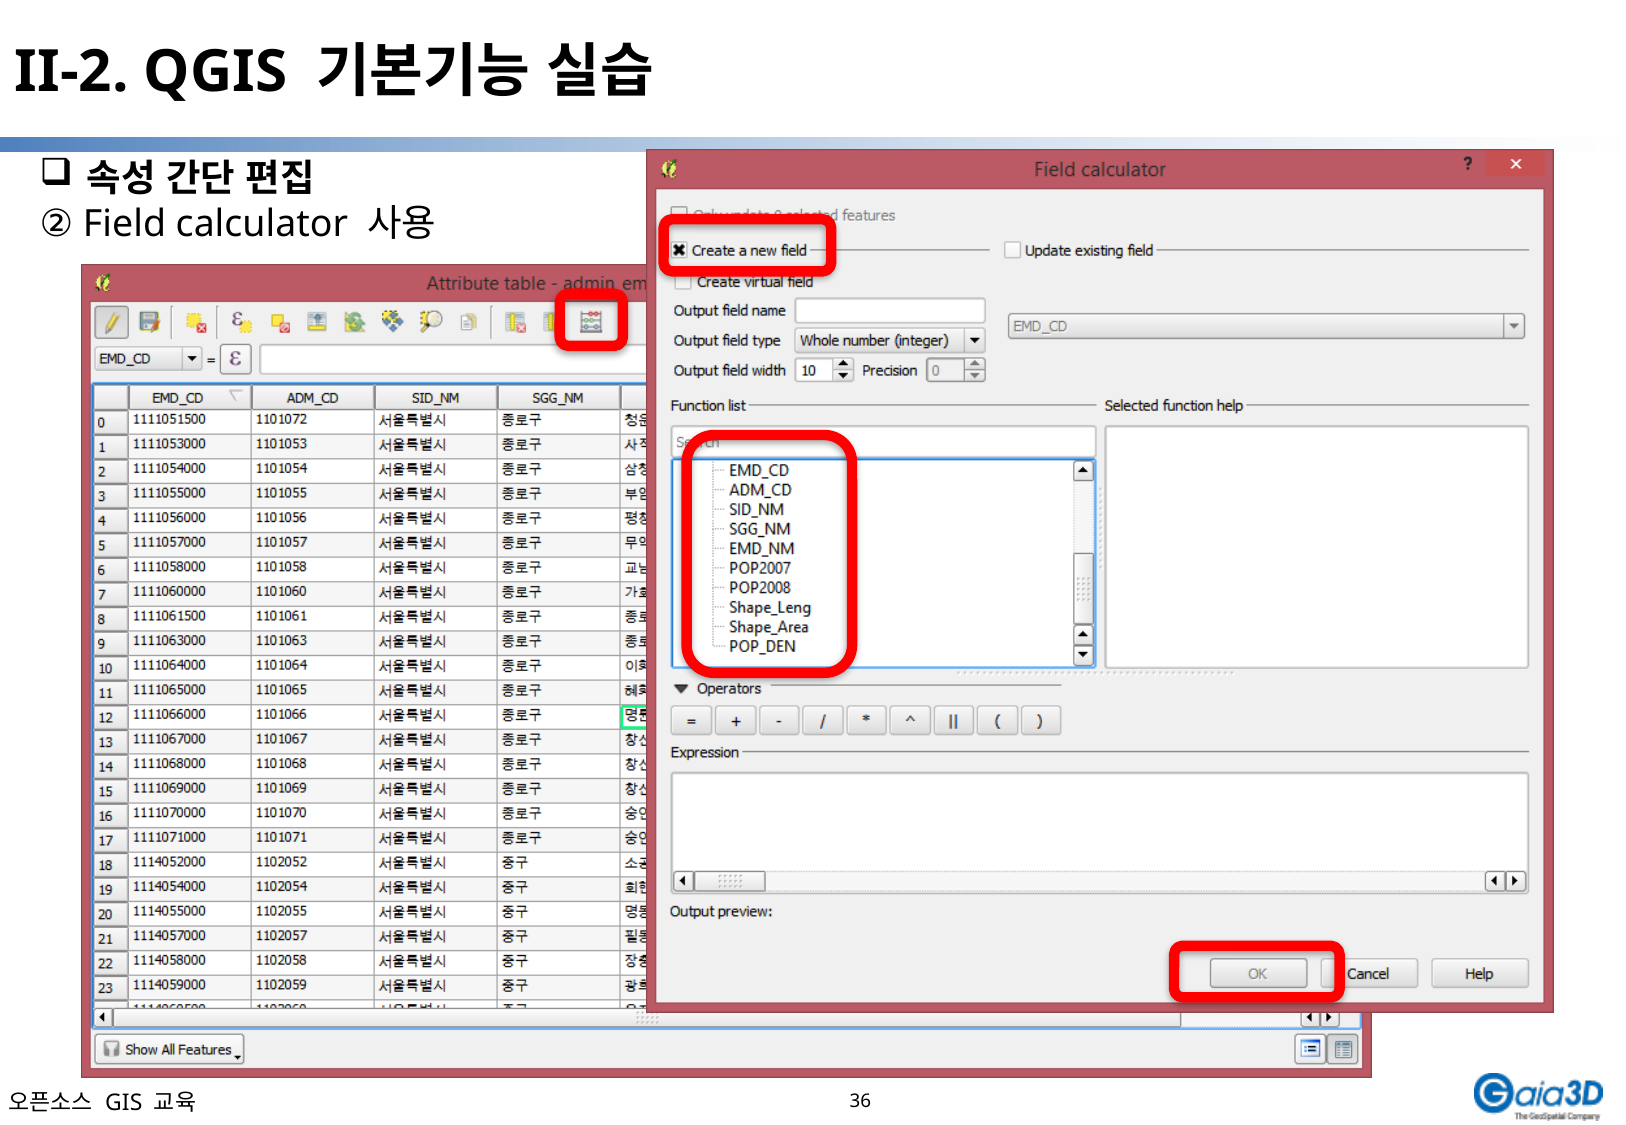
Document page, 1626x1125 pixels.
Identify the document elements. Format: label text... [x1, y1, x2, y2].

picture [81, 149, 1554, 1078]
text_box 속성 간단 편집 ② Field calculator 사용 [24, 146, 1514, 297]
picture [1474, 1073, 1603, 1121]
title II-2. QGIS 기본기능 실습 [0, 0, 1581, 138]
slide_number 36 [670, 1086, 1050, 1118]
